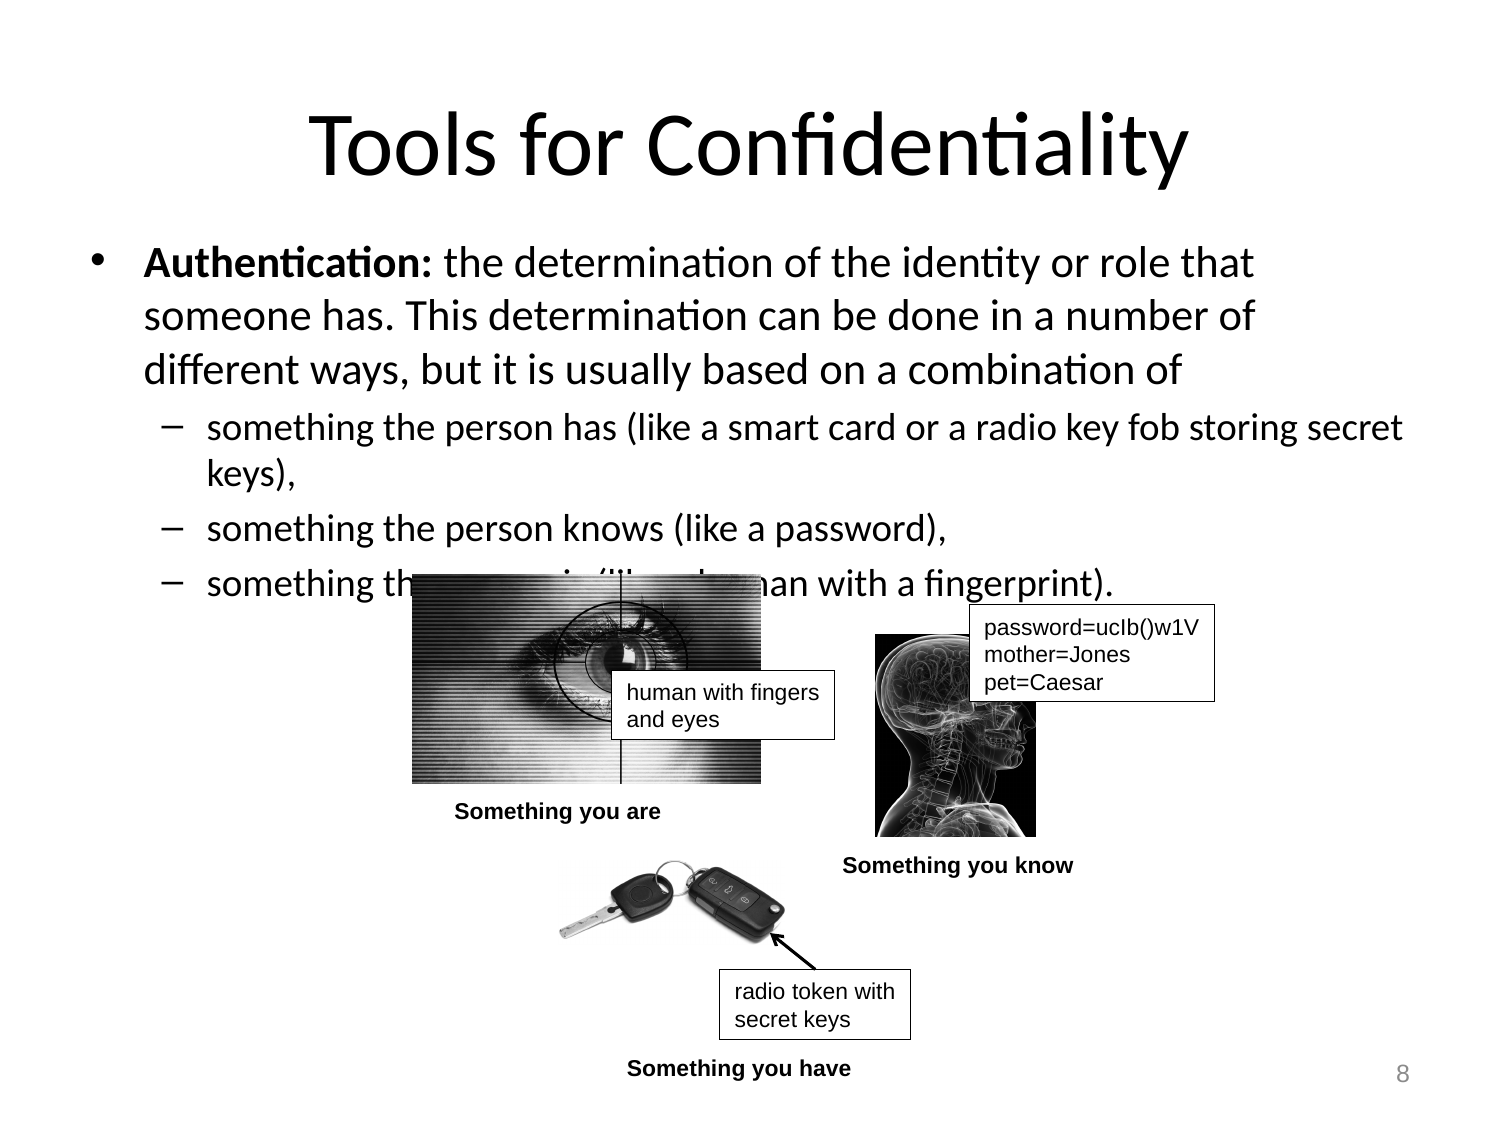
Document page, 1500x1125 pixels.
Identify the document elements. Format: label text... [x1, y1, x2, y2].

slide_number 8 [1074, 1042, 1425, 1103]
list Authentication: the determination of the identity or role that someone has. This determination can be done in a number of different ways, but it is usually based on a combination of something the person has (like a smart card or a radio key fob storing secret keys), something the person knows (like a password), something the person is (like a human with a fingerprint). [75, 224, 1425, 613]
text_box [412, 574, 1216, 1090]
title Tools for Confidentiality [75, 45, 1425, 224]
